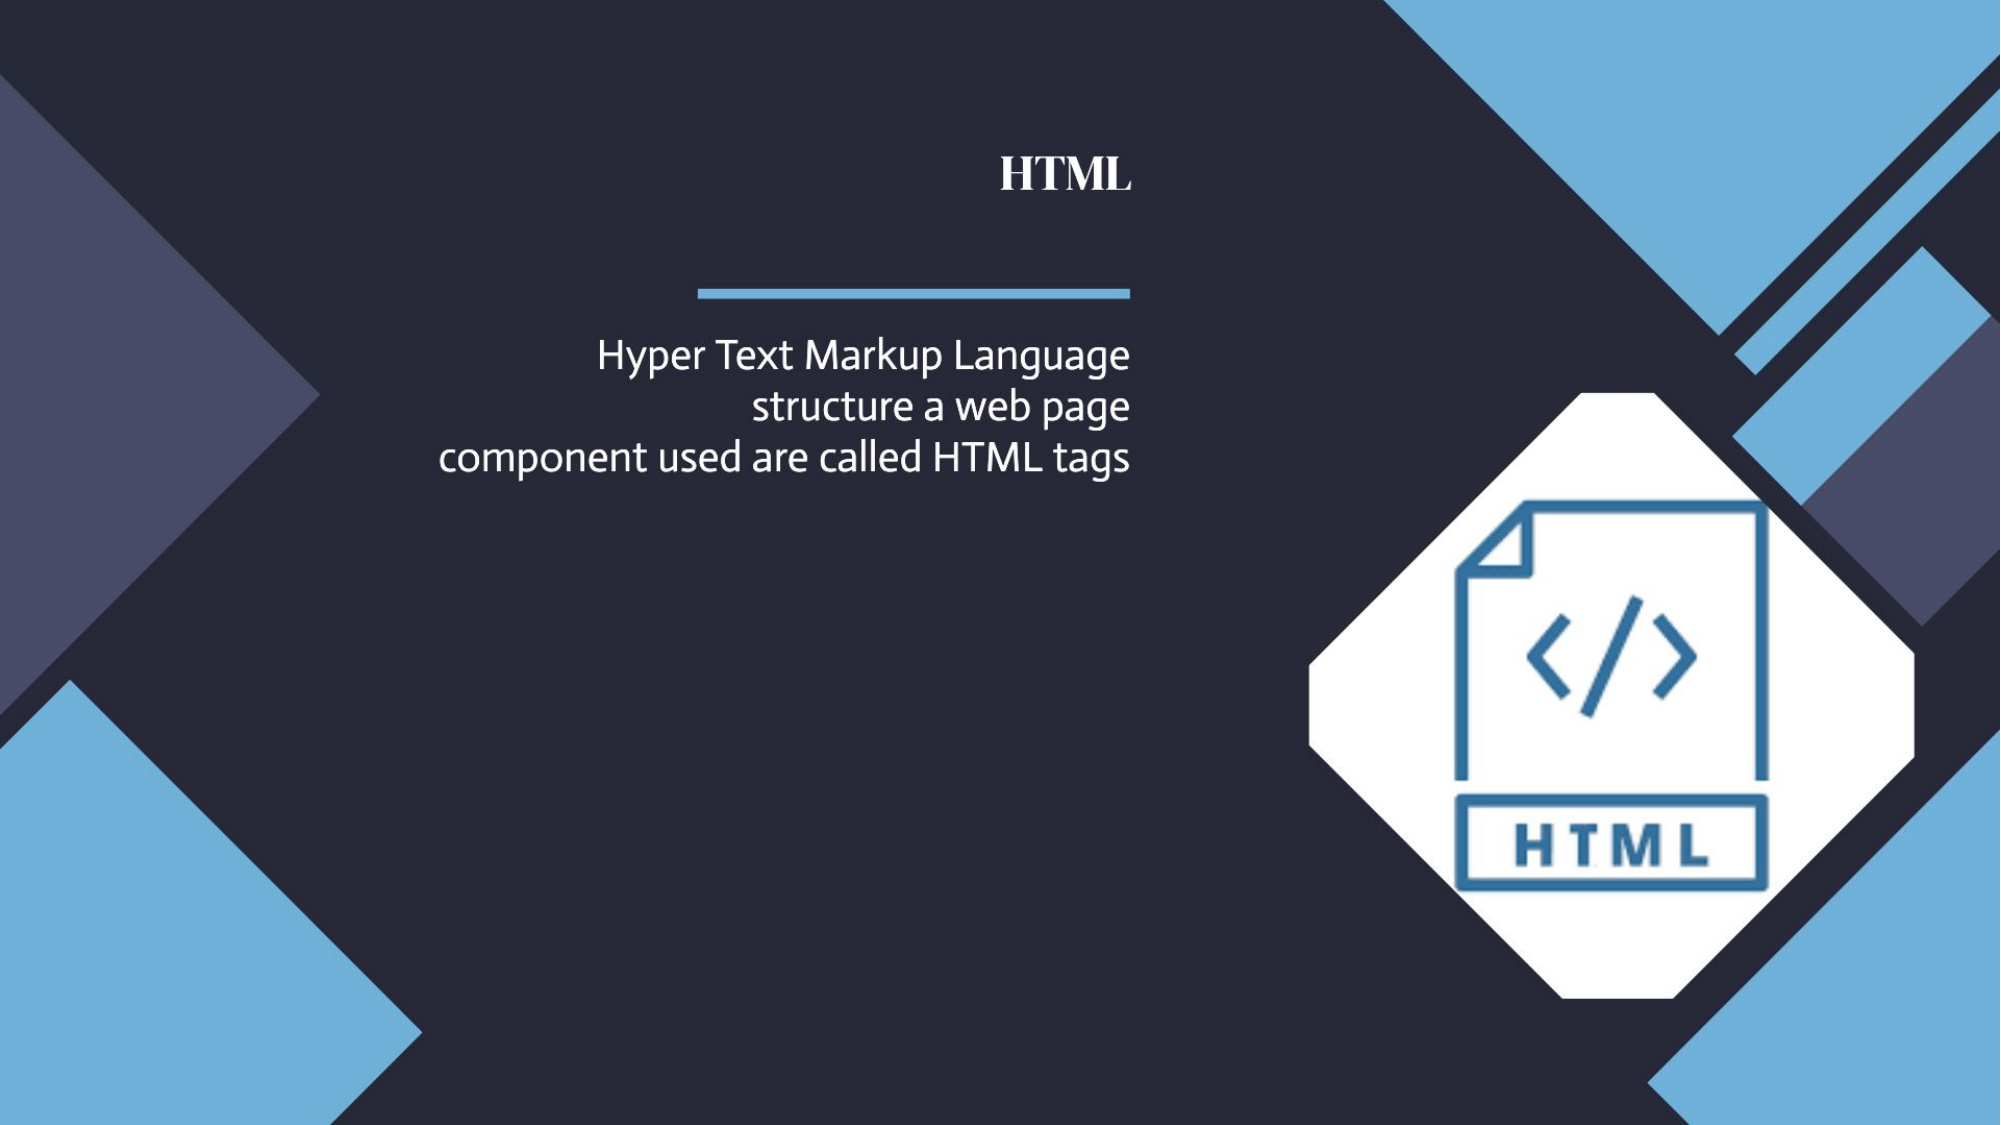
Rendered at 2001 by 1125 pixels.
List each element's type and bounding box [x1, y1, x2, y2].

list [0, 0, 2000, 1125]
